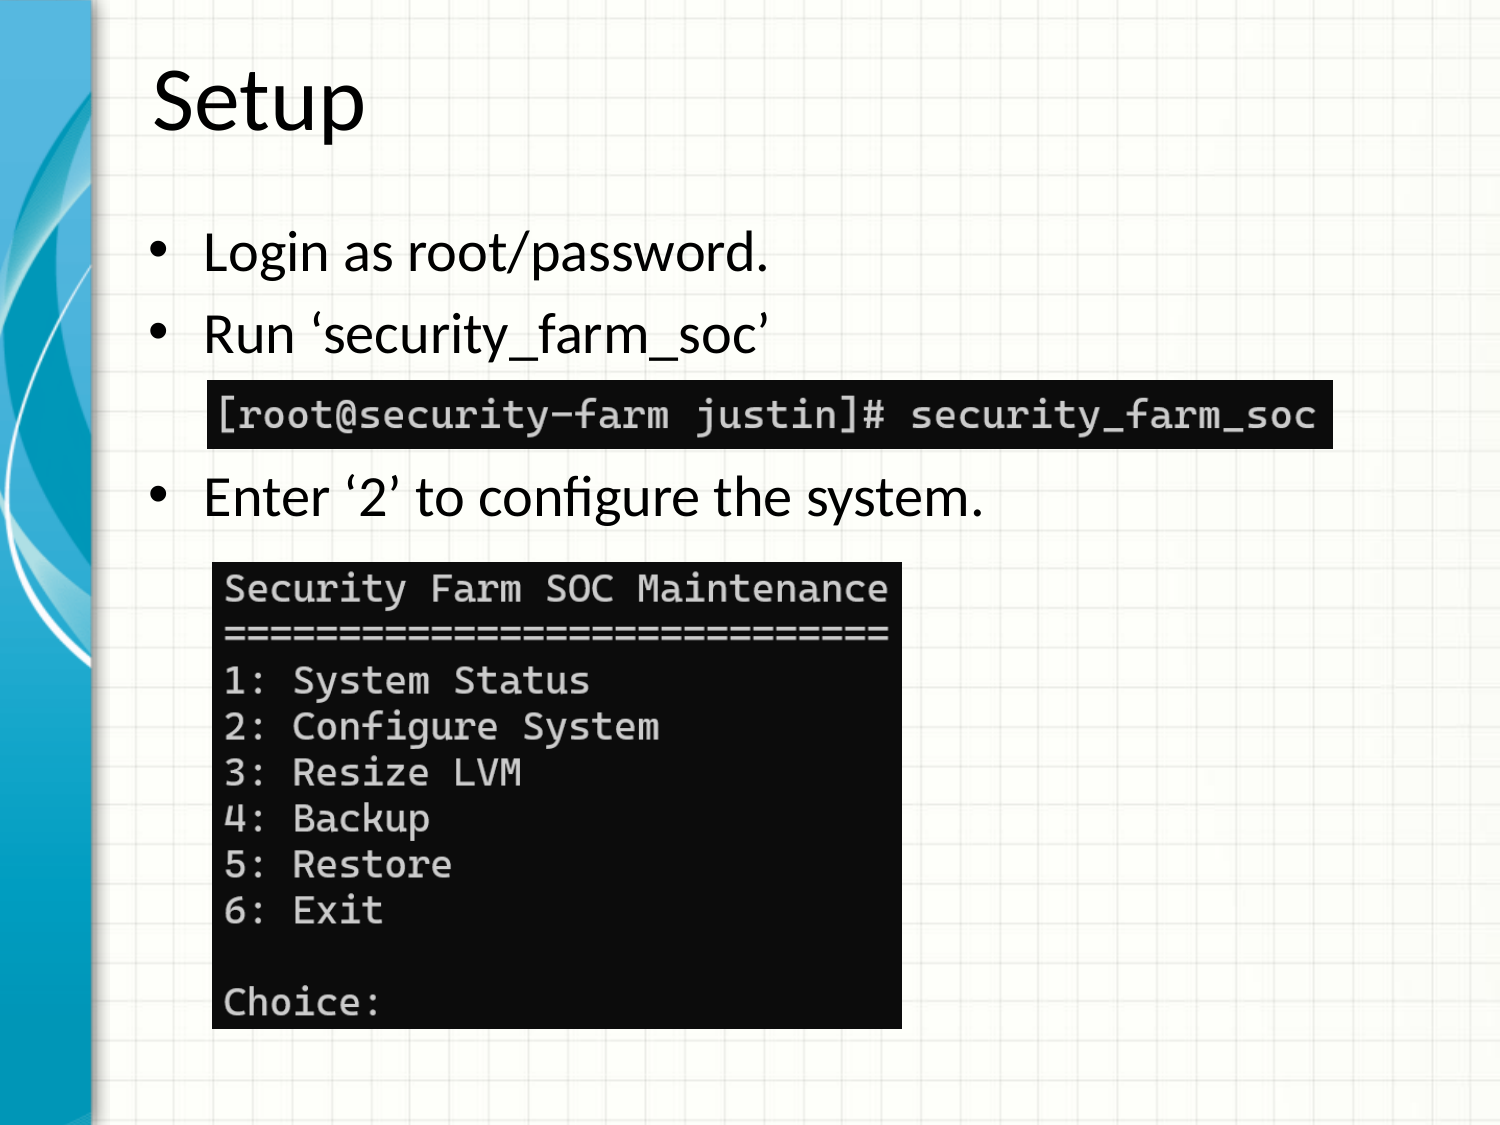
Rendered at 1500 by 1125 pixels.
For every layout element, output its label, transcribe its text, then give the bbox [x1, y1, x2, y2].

picture [207, 379, 1334, 450]
title Setup [137, 0, 1463, 188]
picture [0, 0, 1500, 1125]
text_box Login as root/password. Run ‘security_farm_soc’ Enter ‘2’ to configure the system. [132, 124, 1408, 867]
